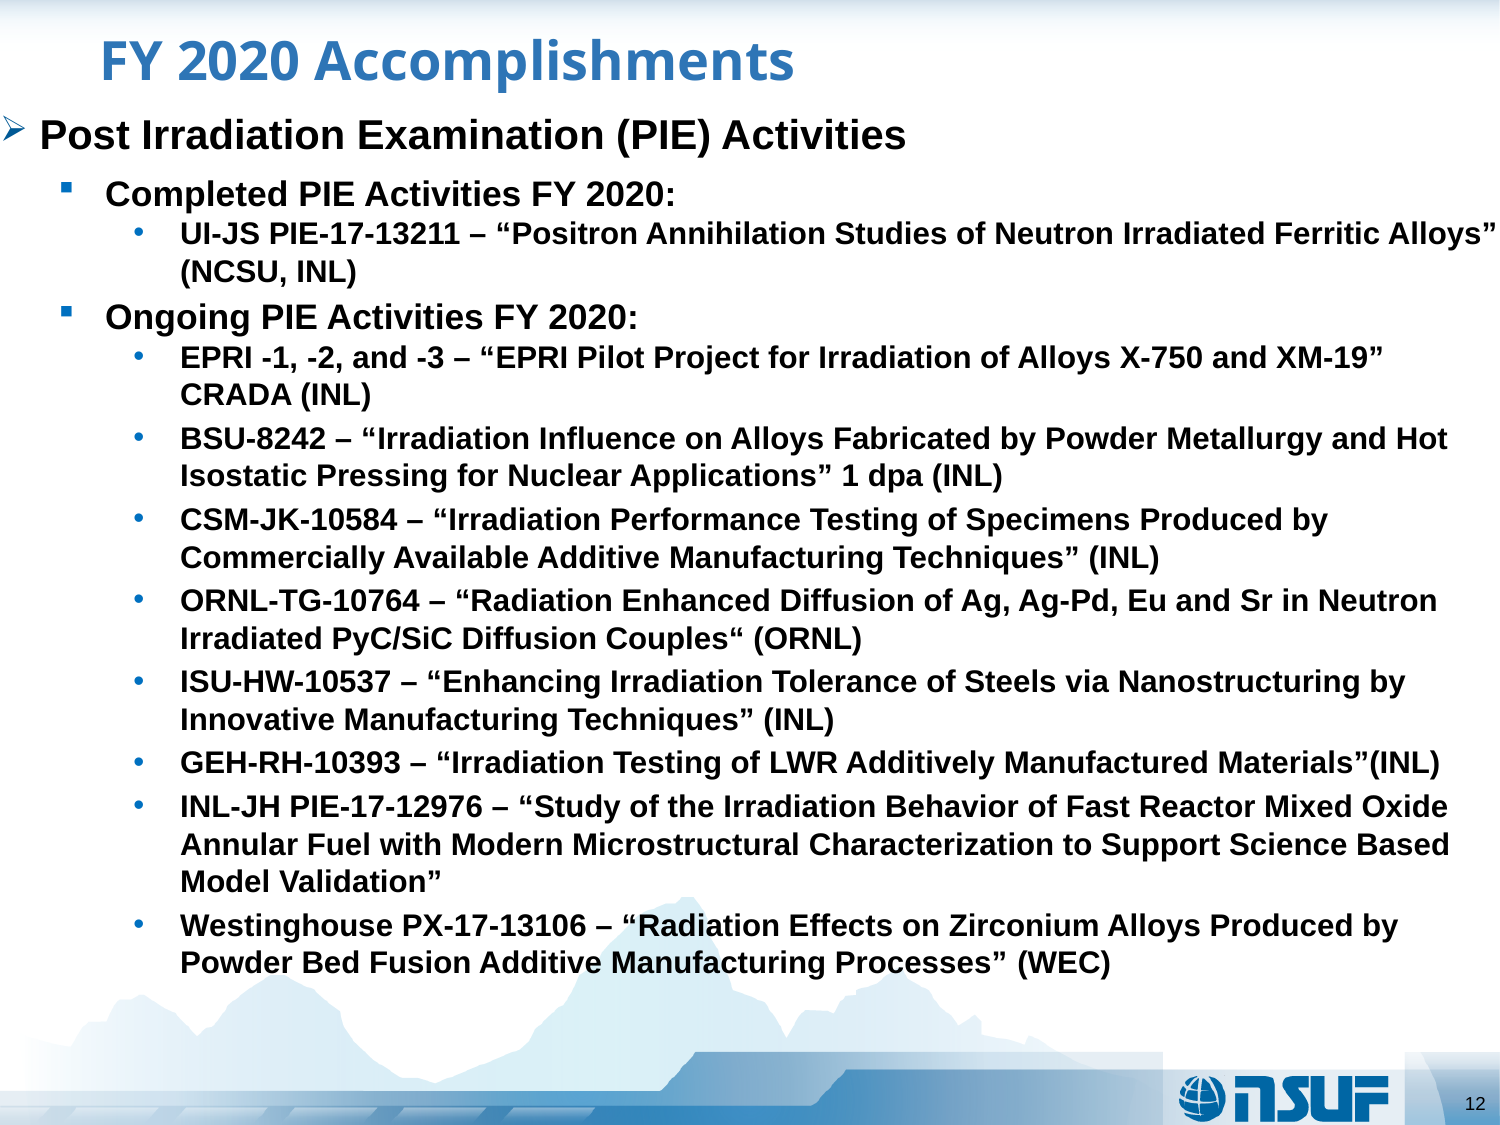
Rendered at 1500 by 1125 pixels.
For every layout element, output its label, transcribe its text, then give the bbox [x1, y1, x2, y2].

title FY 2020 Accomplishments [84, 14, 1379, 112]
picture [0, 1048, 1500, 1125]
text_box 12 [1462, 1091, 1488, 1115]
list Post Irradiation Examination (PIE) Activities Completed PIE Activities FY 2020: UI-JS PIE-17-13211 – “Positron Annihilation Studies of Neutron Irradiated Ferritic Alloys” (NCSU, INL) Ongoing PIE Activities FY 2020: EPRI -1, -2, and -3 – “EPRI Pilot Project for Irradiation of Alloys X-750 and XM-19” CRADA (INL) BSU-8242 – “Irradiation Influence on Alloys Fabricated by Powder Metallurgy and Hot Isostatic Pressing for Nuclear Applications” 1 dpa (INL) CSM-JK-10584 – “Irradiation Performance Testing of Specimens Produced by Commercially Available Additive Manufacturing Techniques” (INL) ORNL-TG-10764 – “Radiation Enhanced Diffusion of Ag, Ag-Pd, Eu and Sr in Neutron Irradiated PyC/SiC Diffusion Couples“ (ORNL) ISU-HW-10537 – “Enhancing Irradiation Tolerance of Steels via Nanostructuring by Innovative Manufacturing Techniques” (INL) GEH-RH-10393 – “Irradiation Testing of LWR Additively Manufactured Materials”(INL) INL-JH PIE-17-12976 – “Study of the Irradiation Behavior of Fast Reactor Mixed Oxide Annular Fuel with Modern Microstructural Characterization to Support Science Based Model Validation” Westinghouse PX-17-13106 – “Radiation Effects on Zirconium Alloys Produced by Powder Bed Fusion Additive Manufacturing Processes” (WEC) [0, 113, 1500, 1048]
picture [0, 0, 1500, 84]
